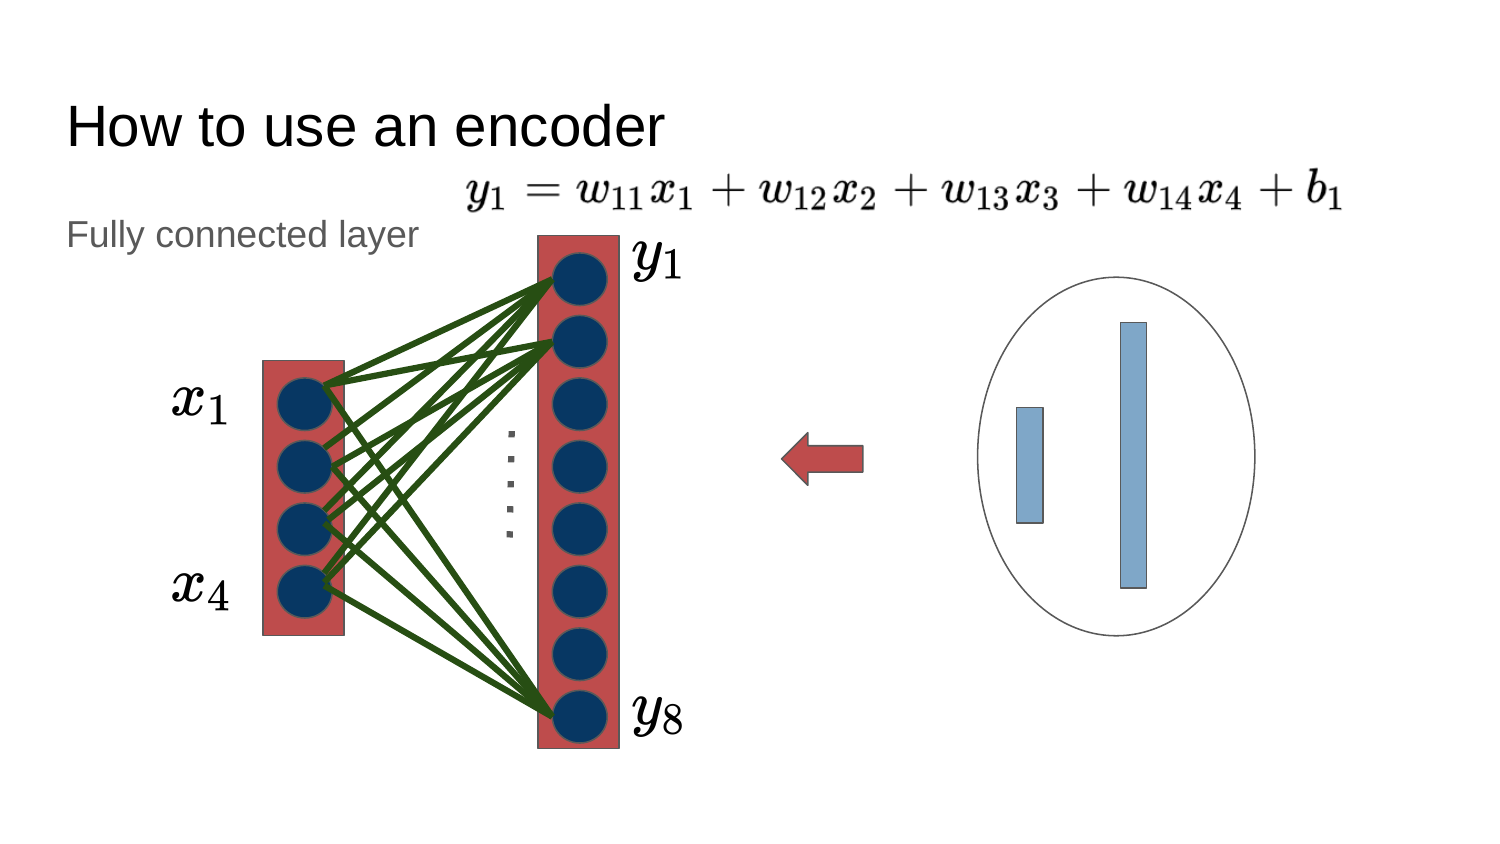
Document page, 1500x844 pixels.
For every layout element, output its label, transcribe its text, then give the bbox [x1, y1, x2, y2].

picture [463, 164, 1351, 217]
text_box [323, 385, 553, 717]
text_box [323, 278, 553, 341]
text_box [537, 235, 619, 749]
text_box [977, 277, 1255, 636]
text_box [558, 627, 608, 681]
text_box [558, 565, 608, 619]
text_box [559, 377, 608, 431]
picture [169, 566, 236, 617]
text_box [552, 252, 608, 306]
text_box [559, 502, 608, 556]
text_box [558, 315, 608, 369]
text_box [781, 432, 863, 486]
picture [630, 235, 690, 288]
text_box [277, 377, 317, 431]
text_box [559, 440, 608, 494]
picture [630, 690, 690, 743]
list Fully connected layer [51, 188, 1449, 749]
text_box [277, 502, 317, 556]
text_box [553, 690, 608, 744]
text_box [277, 440, 317, 494]
text_box [262, 360, 318, 636]
text_box [277, 565, 318, 619]
title How to use an encoder [51, 72, 1449, 167]
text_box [323, 341, 553, 385]
picture [169, 380, 236, 431]
